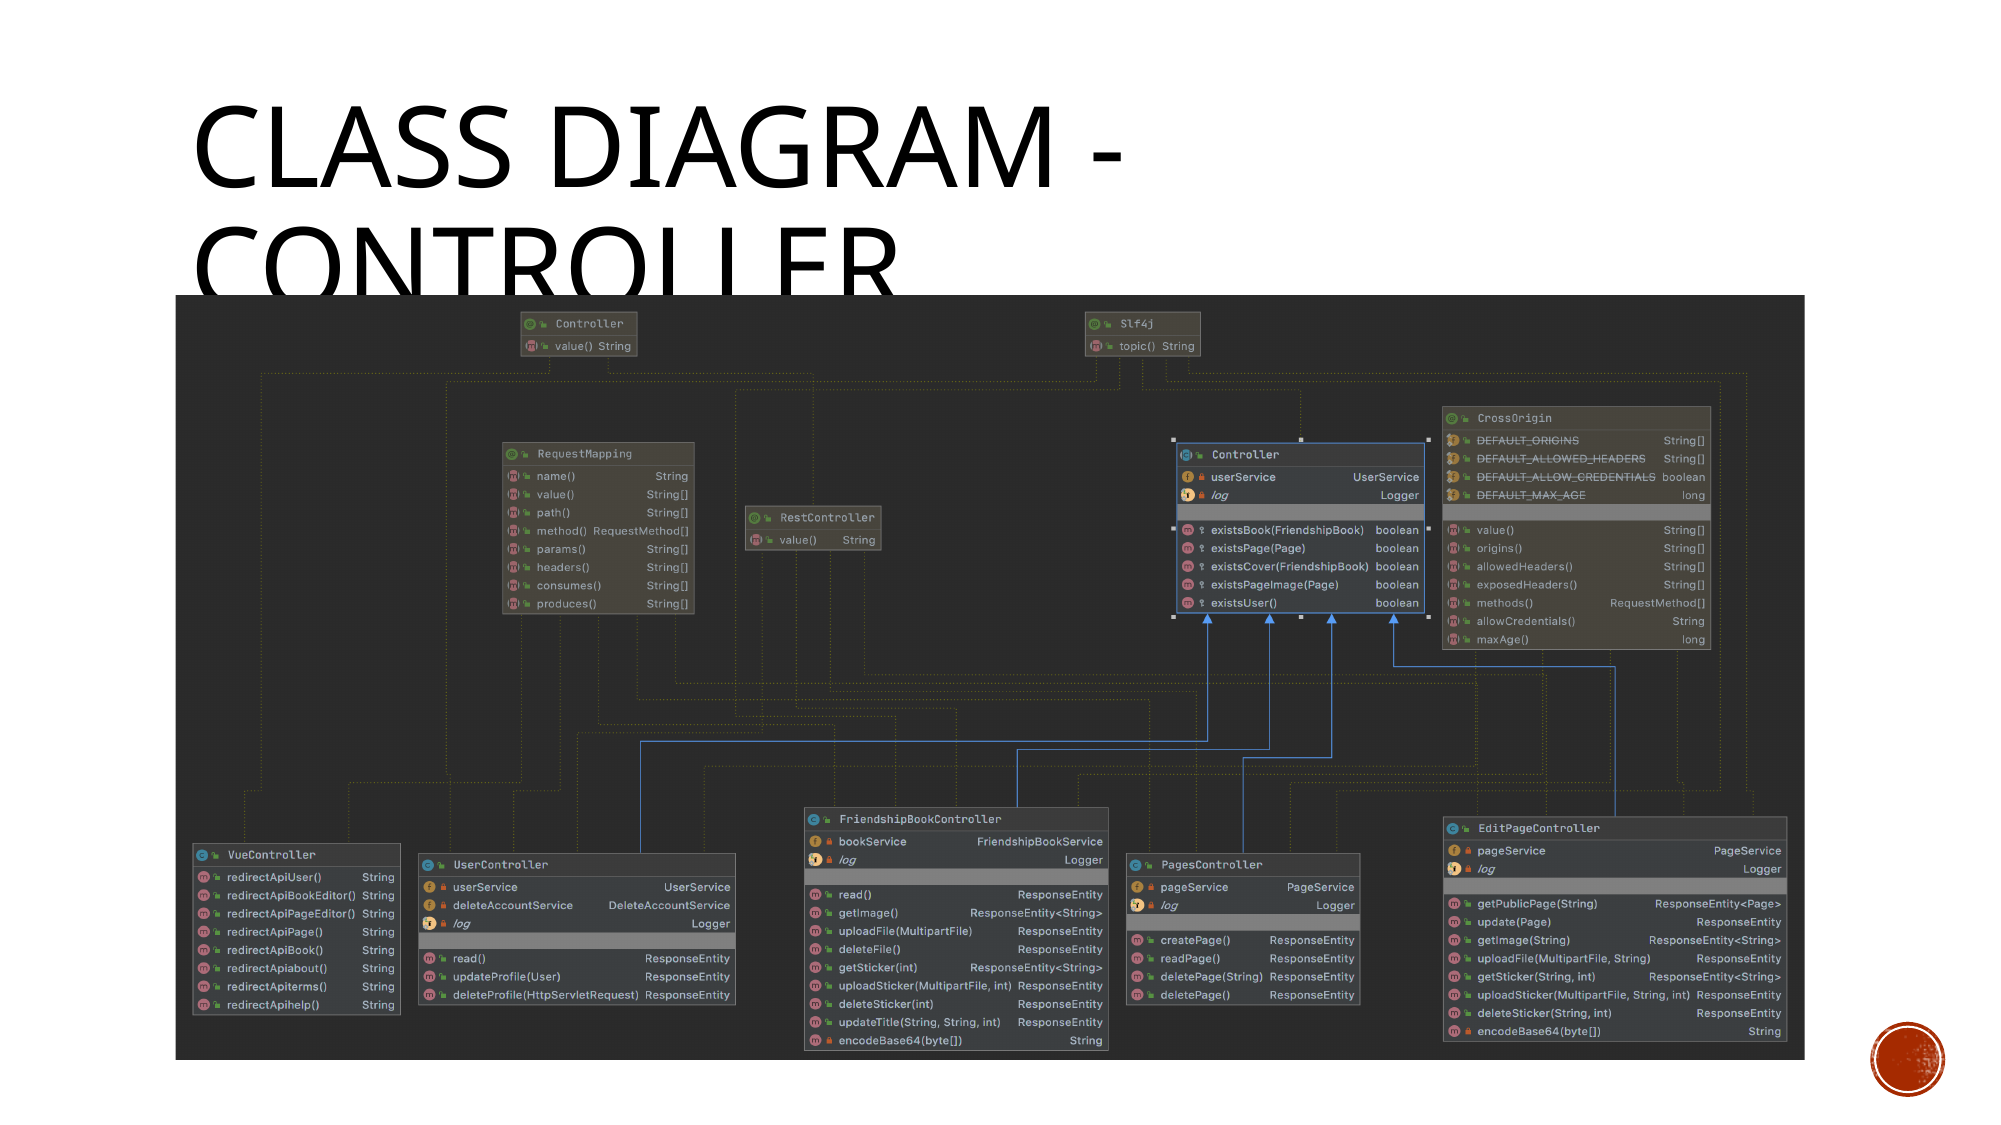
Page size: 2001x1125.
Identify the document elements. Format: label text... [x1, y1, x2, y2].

title Class Diagram - Controller [175, 79, 1826, 344]
picture [175, 295, 1804, 1060]
